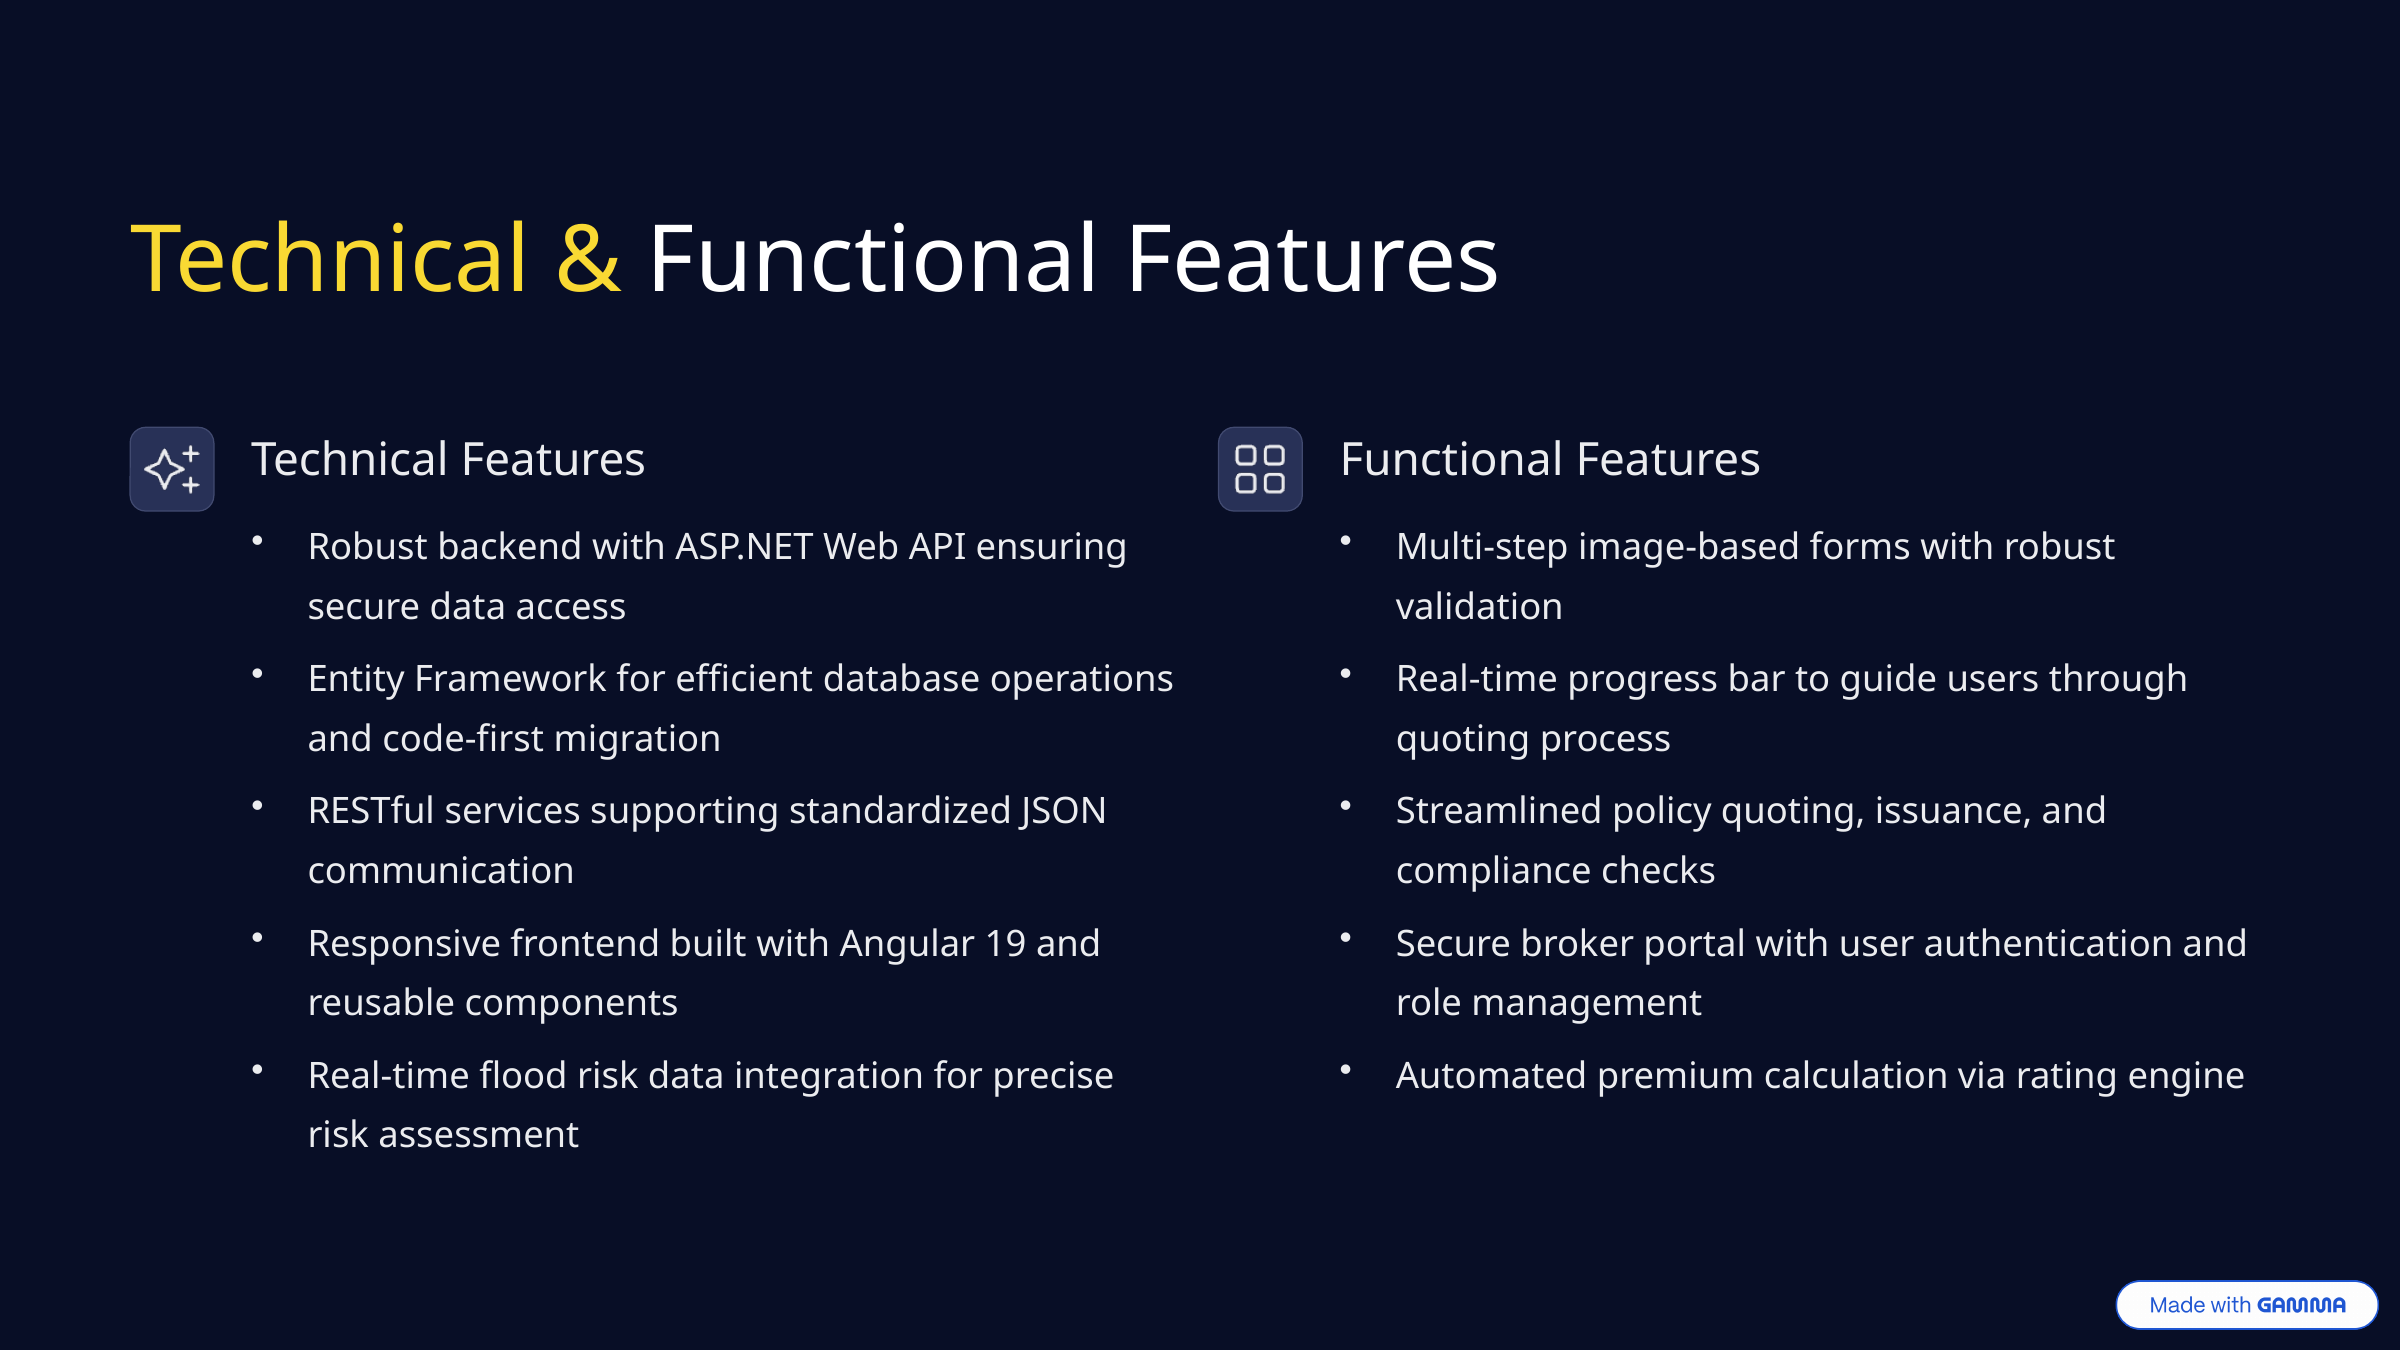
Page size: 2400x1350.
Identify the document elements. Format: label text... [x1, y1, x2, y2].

text_box Real-time flood risk data integration for precise risk assessment [251, 1036, 1182, 1156]
text_box RESTful services supporting standardized JSON communication [251, 771, 1182, 891]
text_box Real-time progress bar to guide users through quoting process [1339, 639, 2270, 759]
picture [144, 434, 200, 505]
text_box Automated premium calculation via rating engine [1339, 1036, 2270, 1156]
text_box Secure broker portal with user authentication and role management [1339, 903, 2270, 1023]
text_box Streamlined policy quoting, issuance, and compliance checks [1339, 771, 2270, 891]
text_box Technical & Functional Features [130, 194, 1553, 312]
text_box Functional Features [1339, 427, 1805, 486]
picture [1232, 434, 1289, 505]
text_box [1218, 427, 1303, 512]
text_box Multi-step image-based forms with robust validation [1339, 507, 2270, 627]
text_box [130, 427, 214, 512]
picture [2106, 1271, 2389, 1339]
text_box Entity Framework for efficient database operations and code-first migration [251, 639, 1182, 759]
text_box Responsive frontend built with Angular 19 and reusable components [251, 903, 1182, 1023]
text_box Robust backend with ASP.NET Web API ensuring secure data access [251, 507, 1182, 627]
text_box Technical Features [251, 427, 717, 486]
